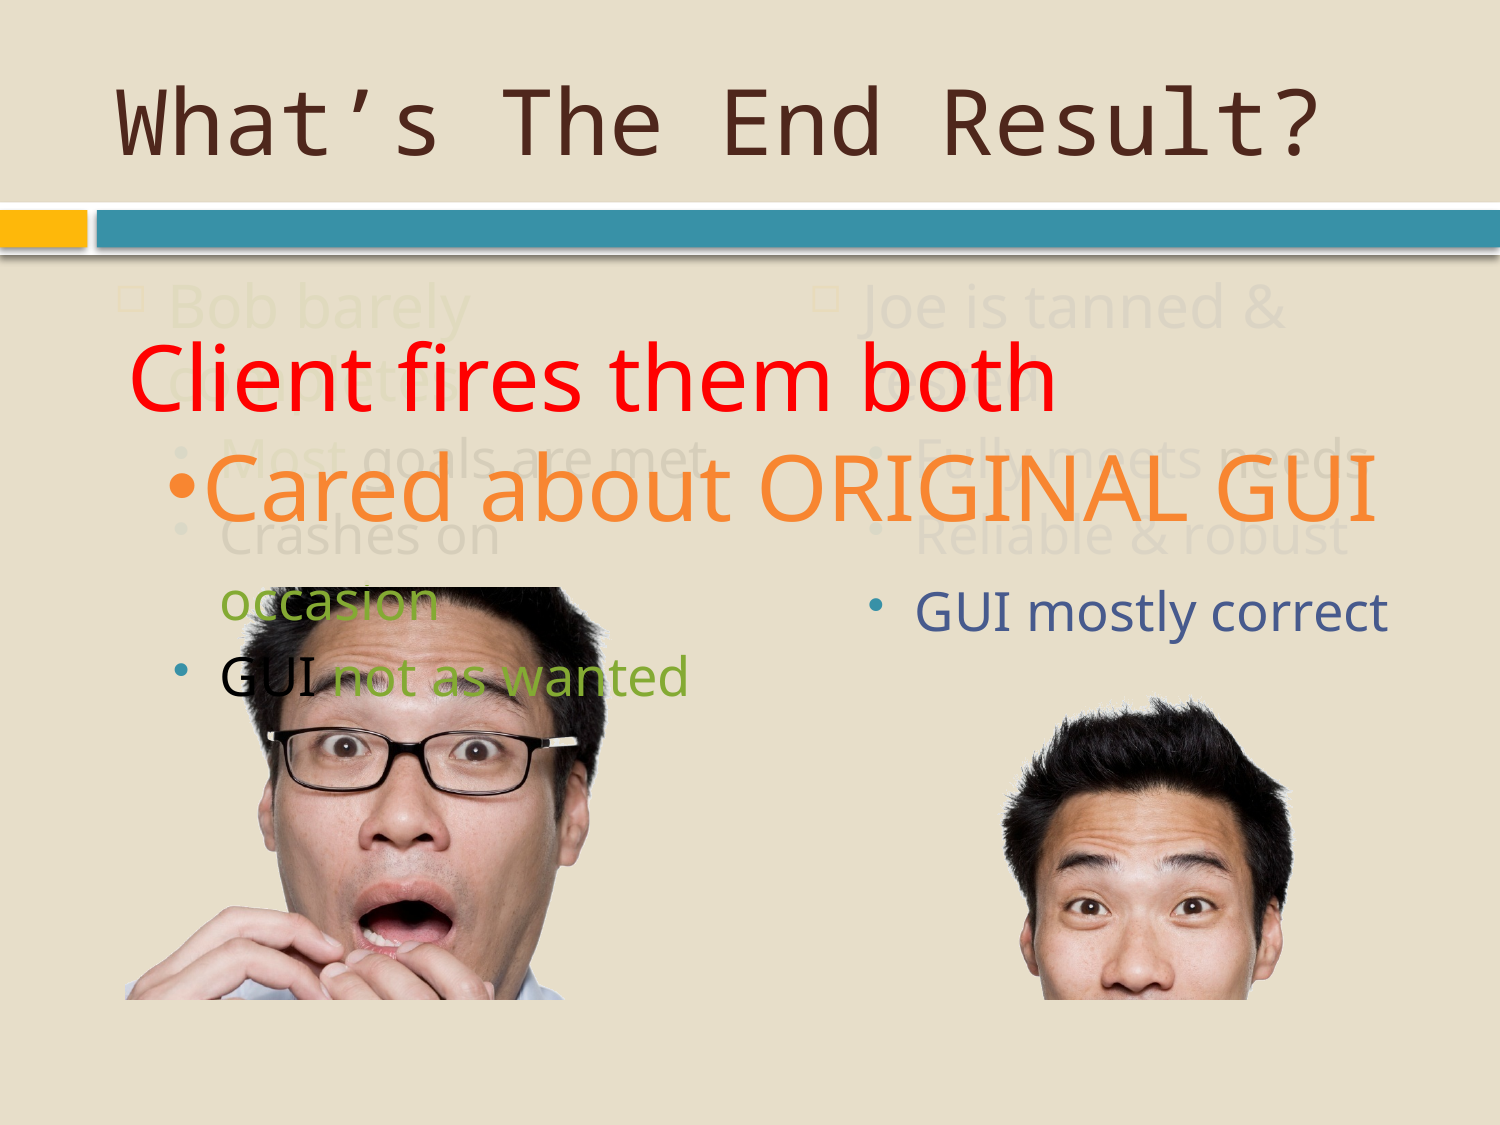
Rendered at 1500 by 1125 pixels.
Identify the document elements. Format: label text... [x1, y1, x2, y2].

title What’s The End Result? [99, 37, 1438, 200]
text_box Client fires them both Cared about ORIGINAL GUI [112, 274, 1425, 585]
picture [937, 587, 1351, 1001]
list Joe is tanned & rested Fully meets needs Reliable & robust GUI mostly correct [794, 260, 1433, 1100]
picture [124, 587, 745, 1001]
list Bob barely completes Most goals are met Crashes on occasion GUI not as wanted [99, 260, 738, 1100]
